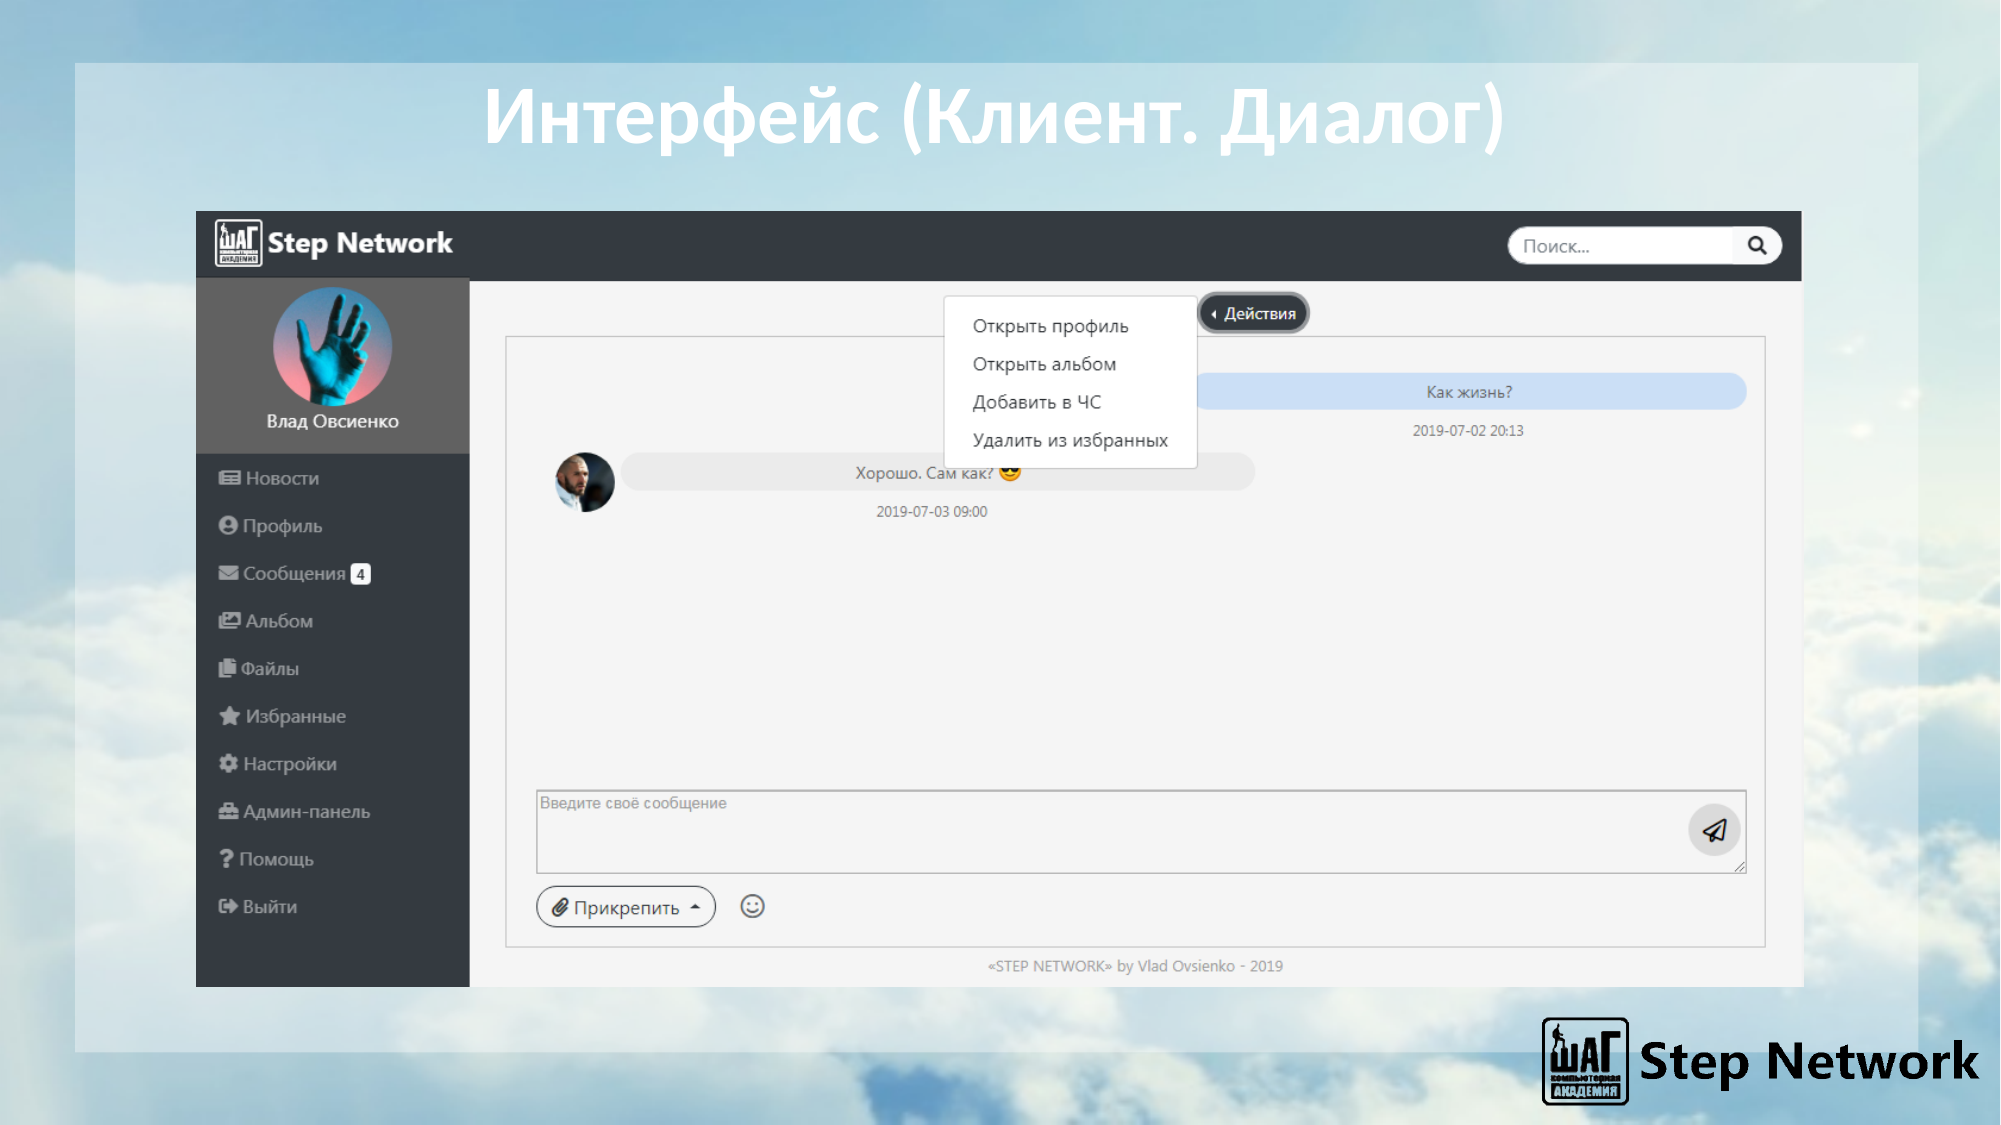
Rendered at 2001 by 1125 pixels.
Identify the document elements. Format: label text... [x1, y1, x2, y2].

text_box Интерфейс (Клиент. Диалог) [134, 53, 1857, 168]
picture [0, 0, 2001, 1125]
text_box [74, 62, 1919, 1053]
